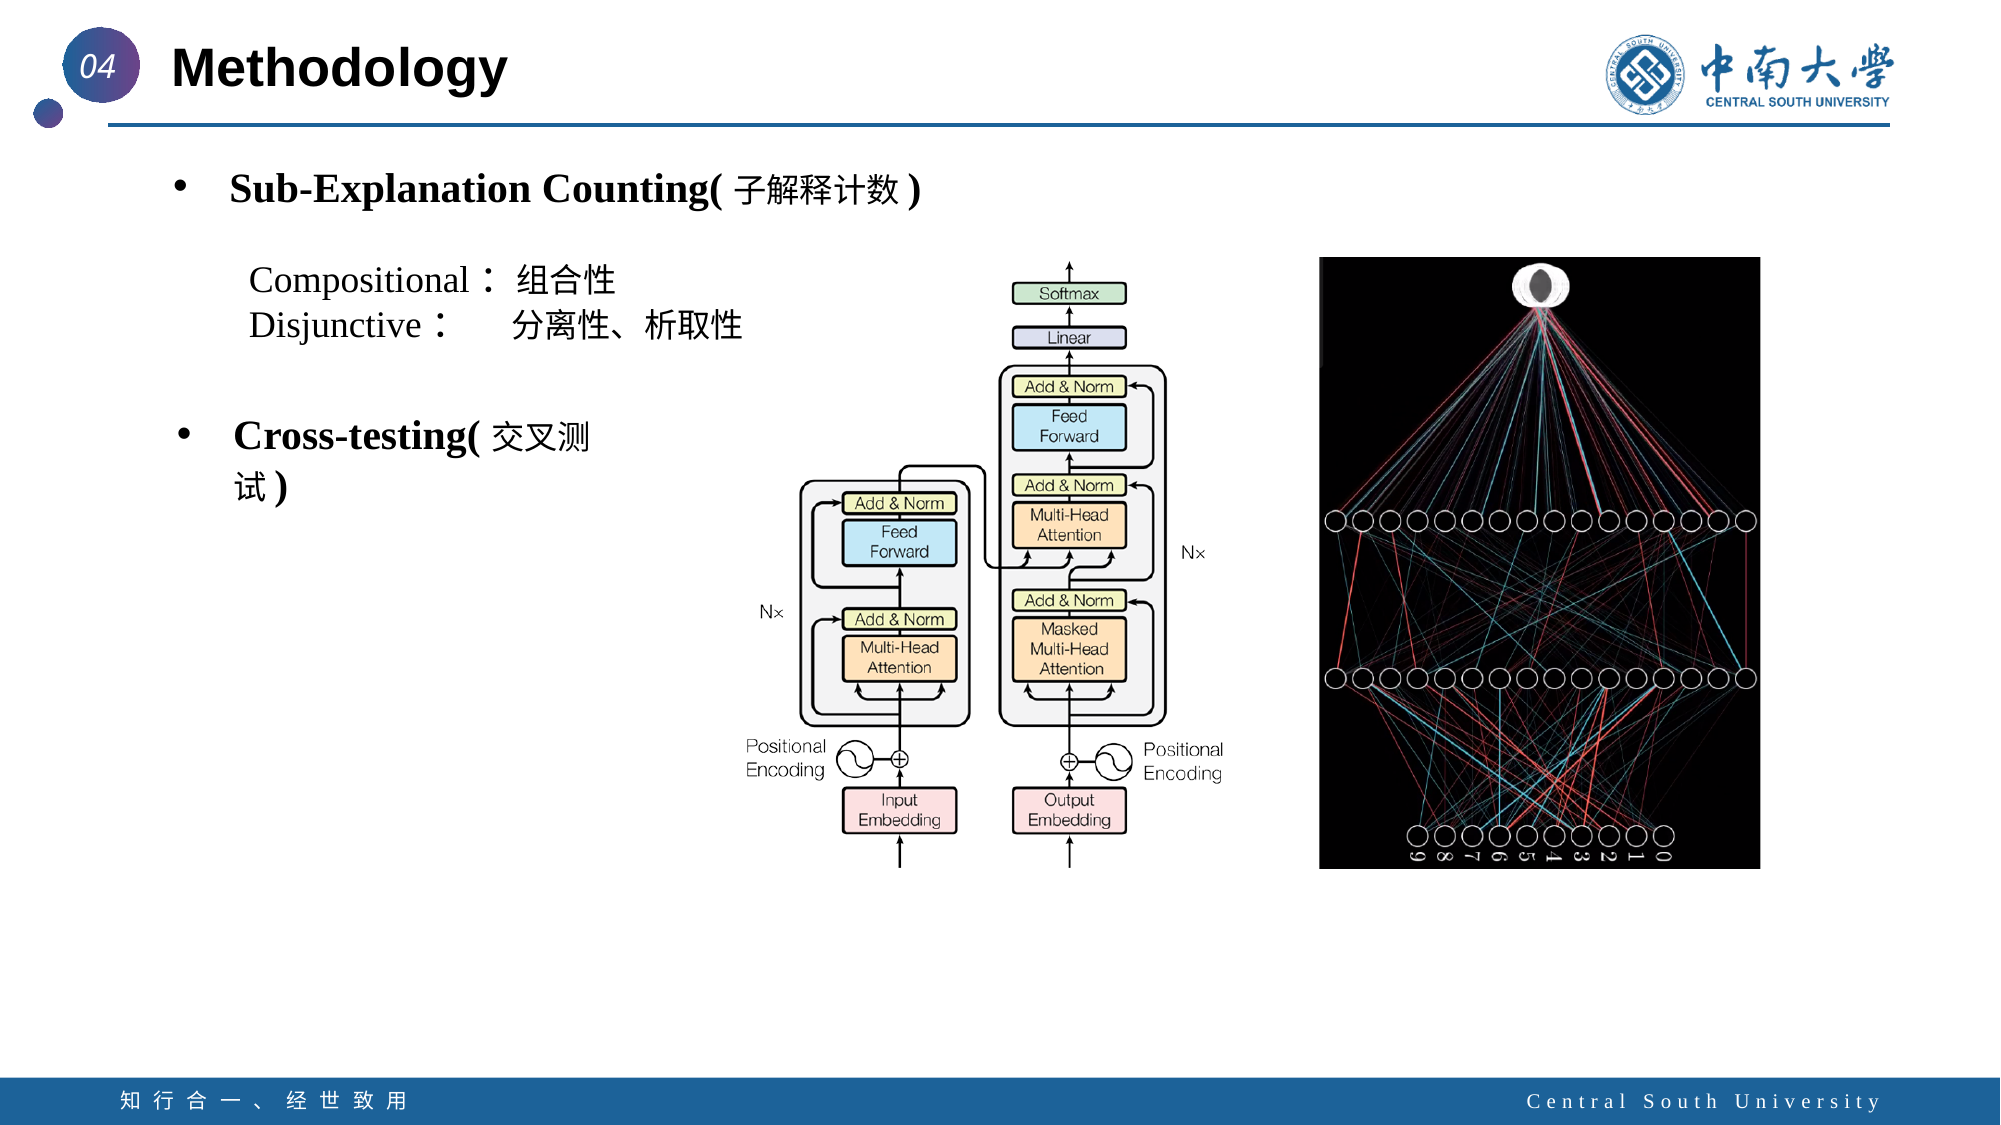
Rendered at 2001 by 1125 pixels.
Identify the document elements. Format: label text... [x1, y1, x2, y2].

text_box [33, 26, 153, 128]
text_box Cross-testing(交叉测试) [162, 400, 643, 516]
picture [1595, 28, 1907, 121]
text_box 知行合一、经世致用 [105, 1080, 423, 1120]
text_box [0, 1077, 2000, 1125]
text_box [158, 0, 1050, 118]
text_box Methodology [171, 23, 531, 107]
text_box Sub-Explanation Counting(子解释计数) Compositional：组合性 Disjunctive： 分离性、析取性 [158, 152, 961, 398]
text_box Central South University [1511, 1080, 1894, 1120]
picture [736, 257, 1846, 869]
